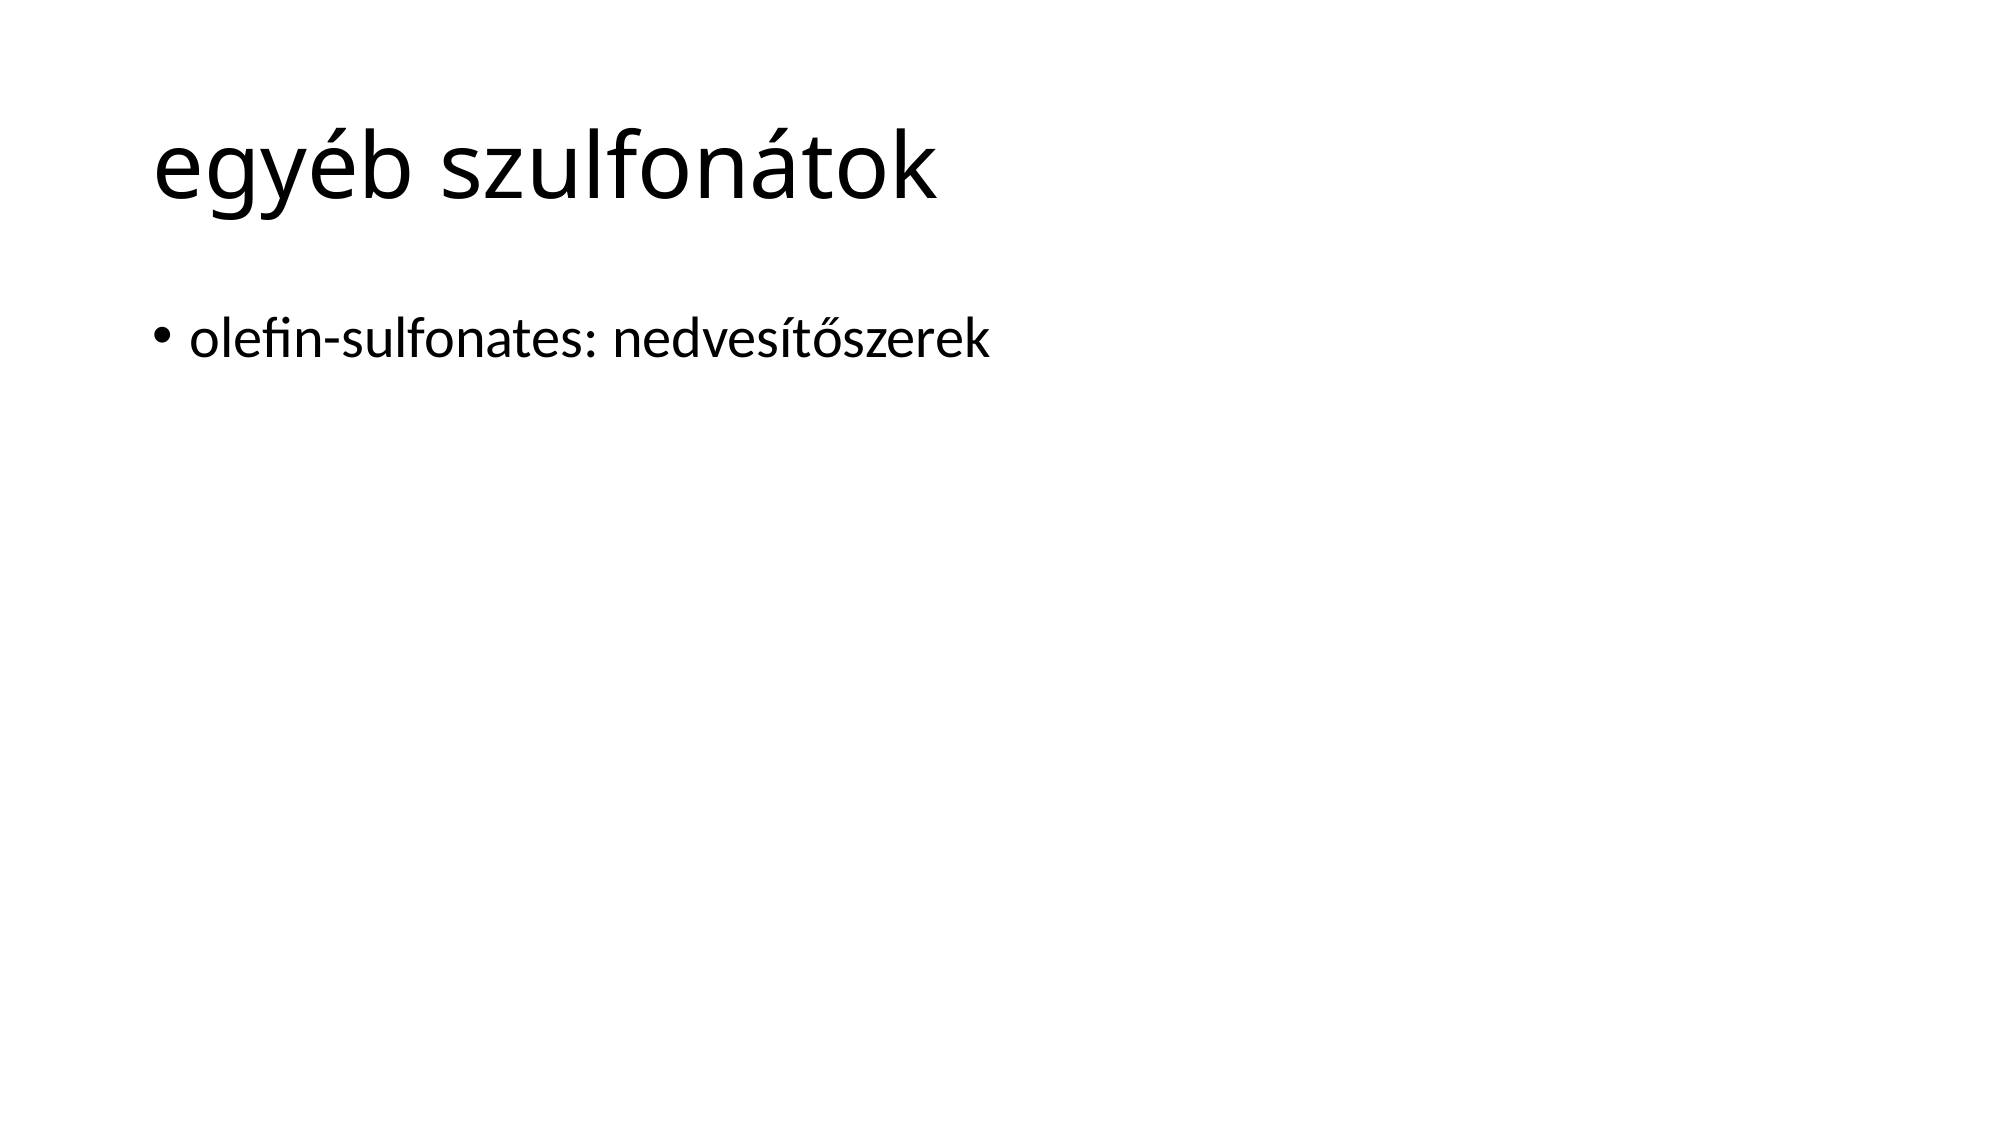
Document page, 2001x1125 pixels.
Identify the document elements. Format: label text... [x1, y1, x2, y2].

list olefin-sulfonates: nedvesítőszerek [137, 299, 1863, 1014]
title egyéb szulfonátok [137, 59, 1863, 278]
